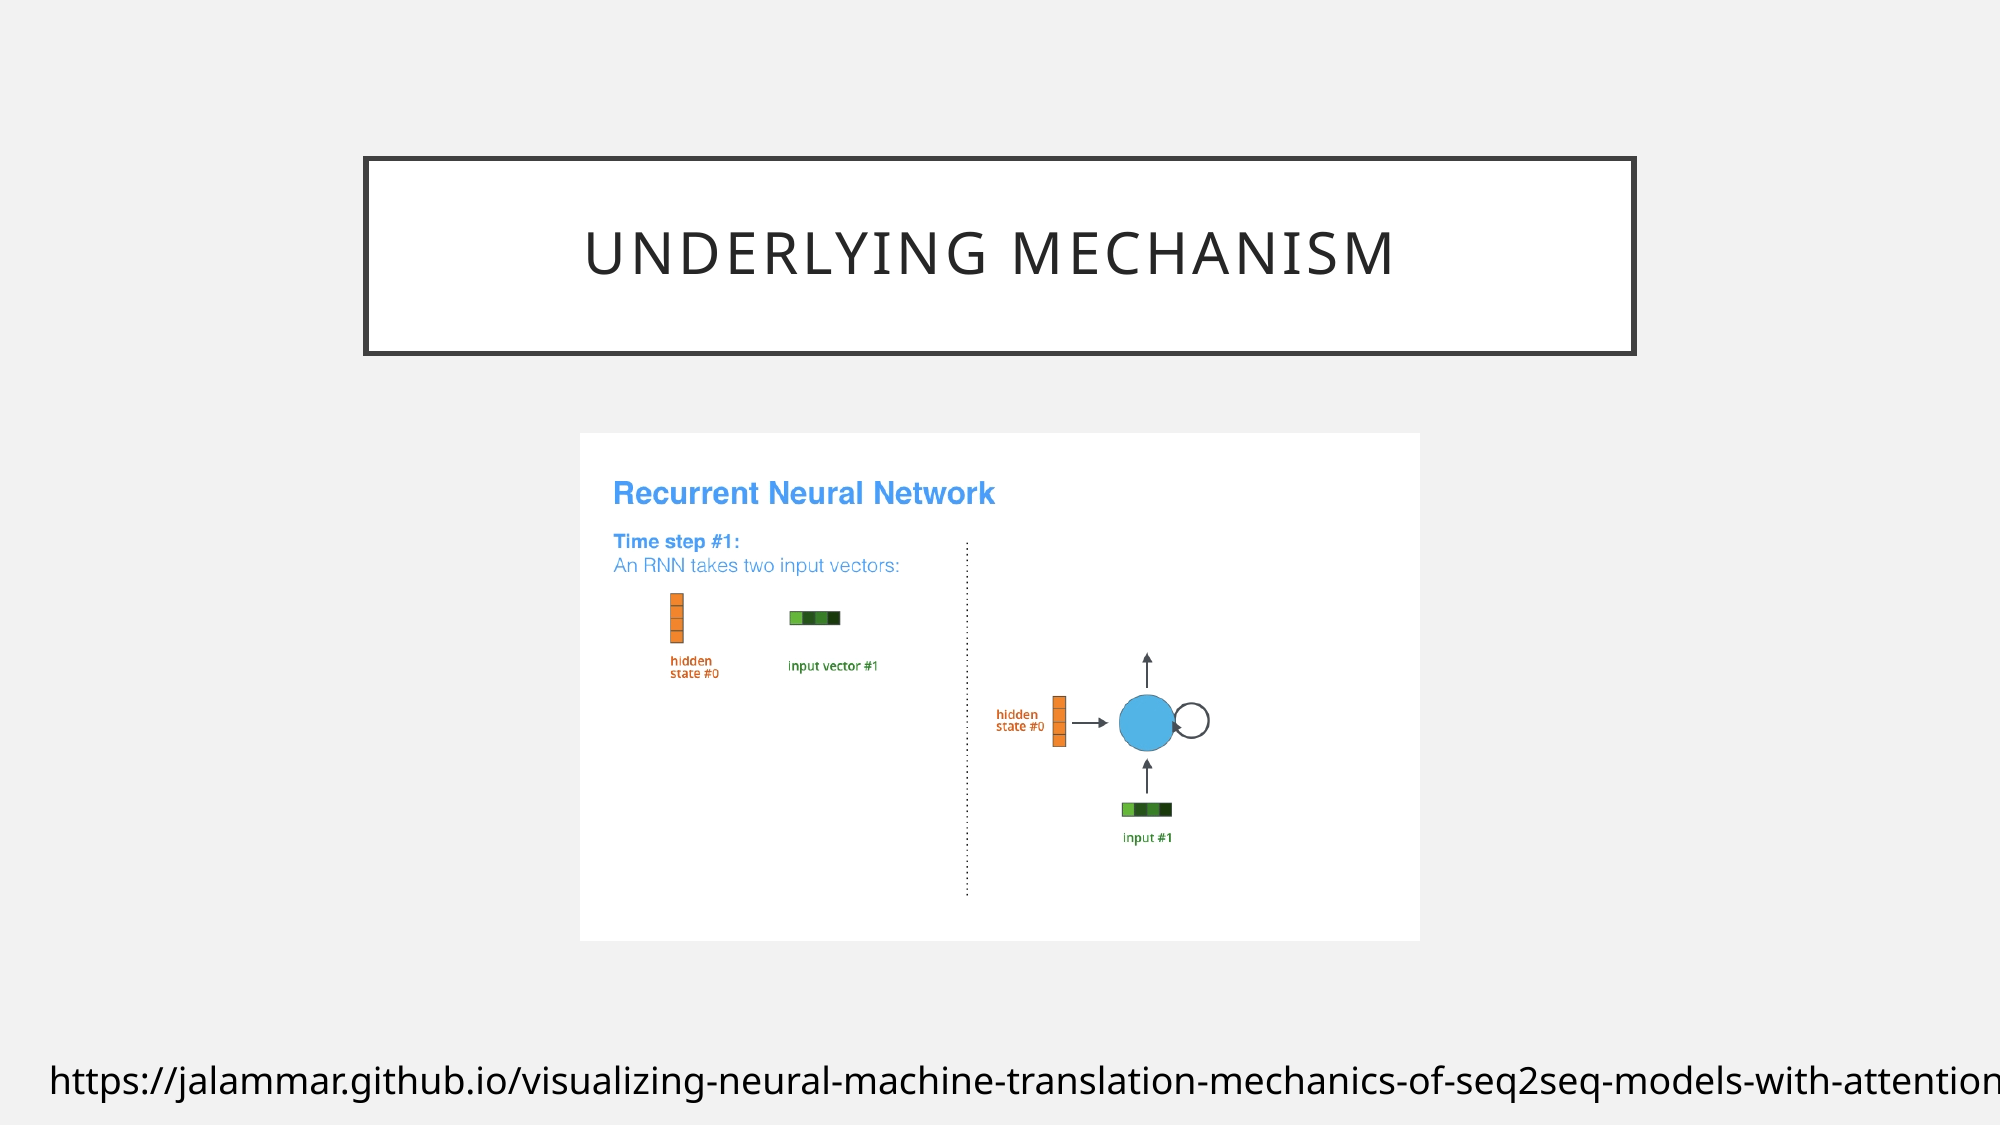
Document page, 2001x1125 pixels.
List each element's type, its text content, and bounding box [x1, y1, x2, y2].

text_box https://jalammar.github.io/visualizing-neural-machine-translation-mechanics-of-seq2seq-models-with-attention/ [34, 1049, 2000, 1110]
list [579, 432, 1421, 942]
title Underlying Mechanism [363, 156, 1637, 356]
